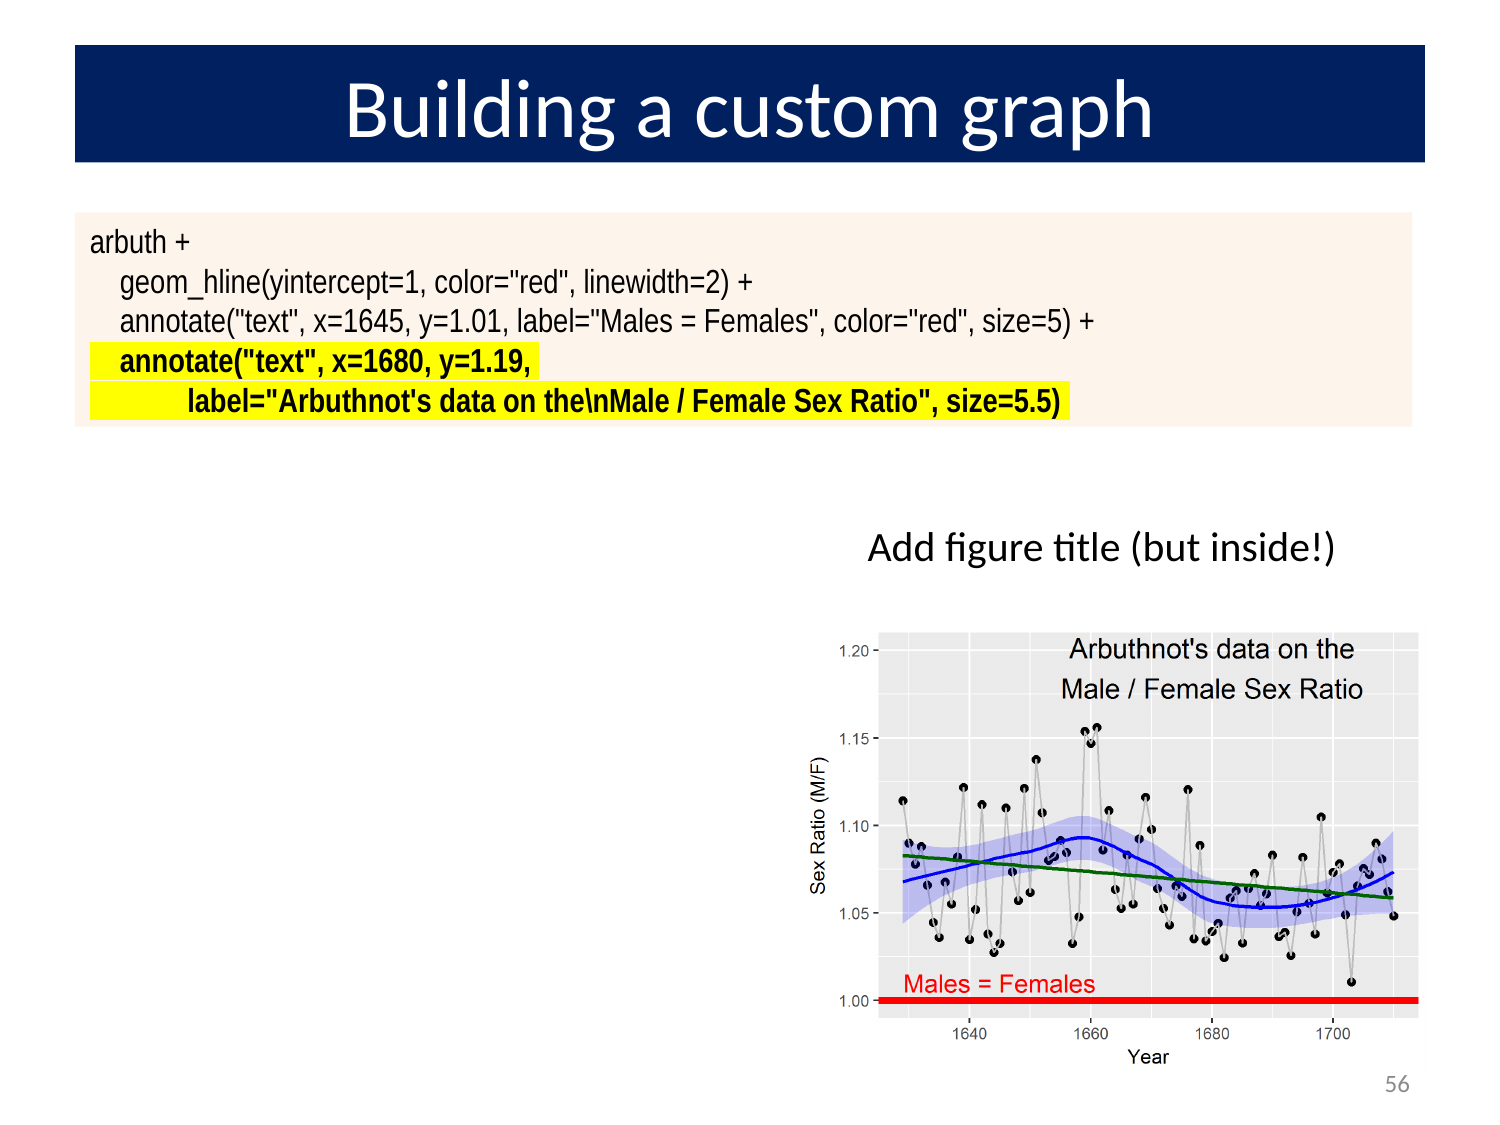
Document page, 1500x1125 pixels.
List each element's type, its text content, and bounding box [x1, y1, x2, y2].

text_box arbuth + geom_hline(yintercept=1, color="red", linewidth=2) + annotate("text", x=1645, y=1.01, label="Males = Females", color="red", size=5) + annotate("text", x=1680, y=1.19, label="Arbuthnot's data on the\nMale / Female Sex Ratio", size=5.5) [74, 212, 1413, 427]
title Building a custom graph [75, 45, 1425, 163]
picture [799, 623, 1429, 1073]
text_box Add figure title (but inside!) [852, 512, 1416, 578]
slide_number 56 [1074, 1081, 1425, 1103]
